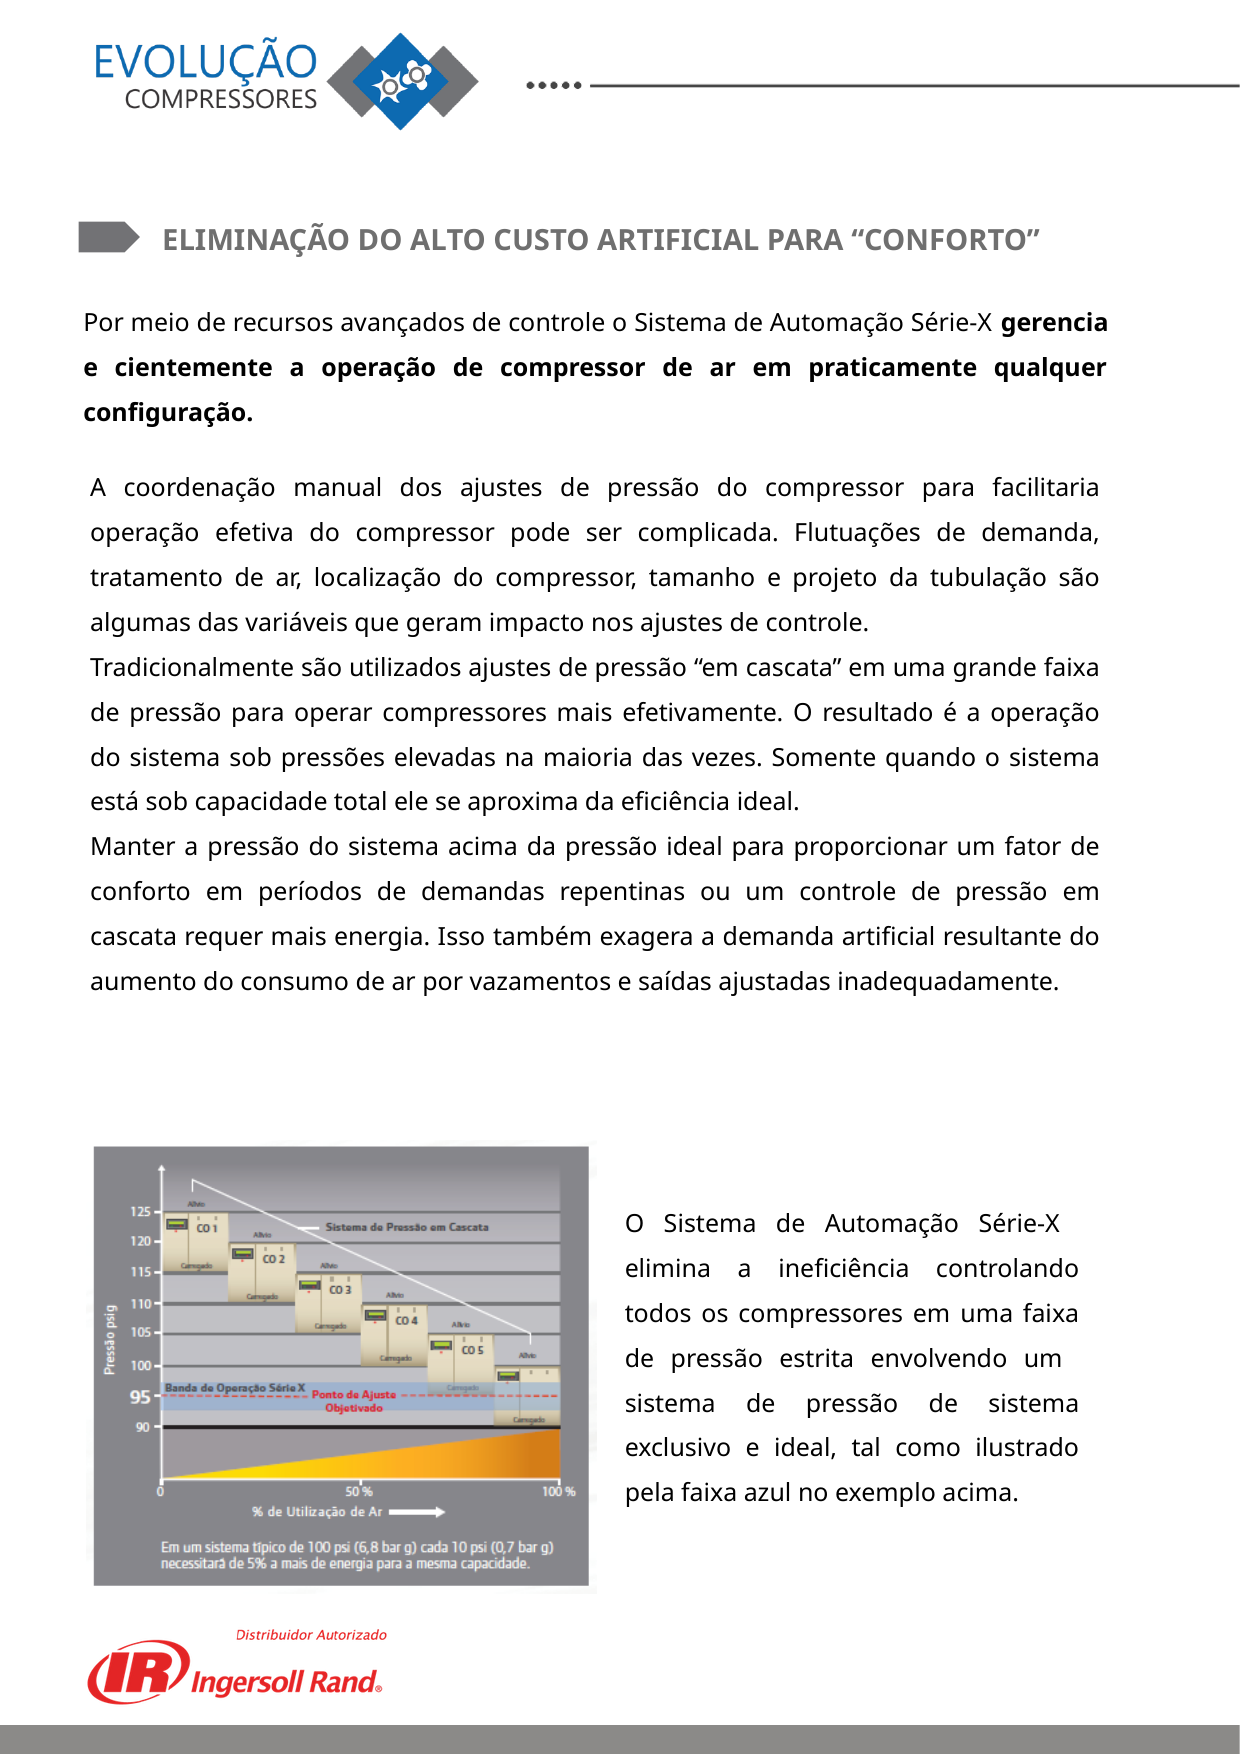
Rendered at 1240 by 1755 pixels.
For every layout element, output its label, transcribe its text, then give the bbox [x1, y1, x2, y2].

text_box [0, 1724, 1240, 1755]
text_box O Sistema de Automação Série-X elimina a ineficiência controlando todos os compressores em uma faixa de pressão estrita envolvendo um sistema de pressão de sistema exclusivo e ideal, tal como ilustrado pela faixa azul no exemplo acima. [610, 1185, 1095, 1515]
text_box Por meio de recursos avançados de controle o Sistema de Automação Série-X gerencia e cientemente a operação de compressor de ar em praticamente qualquer configuração. [68, 284, 1124, 434]
picture [85, 1139, 597, 1594]
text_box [78, 221, 141, 253]
text_box [44, 1591, 431, 1723]
text_box A coordenação manual dos ajustes de pressão do compressor para facilitaria operação efetiva do compressor pode ser complicada. Flutuações de demanda, tratamento de ar, localização do compressor, tamanho e projeto da tubulação são algumas das variáveis que geram impacto nos ajustes de controle. Tradicionalmente são utilizados ajustes de pressão “em cascata” em uma grande faixa de pressão para operar compressores mais efetivamente. O resultado é a operação do sistema sob pressões elevadas na maioria das vezes. Somente quando o sistema está sob capacidade total ele se aproxima da eficiência ideal. Manter a pressão do sistema acima da pressão ideal para proporcionar um fator de conforto em períodos de demandas repentinas ou um controle de pressão em cascata requer mais energia. Isso também exagera a demanda artificial resultante do aumento do consumo de ar por vazamentos e saídas ajustadas inadequadamente. [75, 449, 1117, 1003]
picture [21, 0, 1240, 136]
text_box ELIMINAÇÃO DO ALTO CUSTO ARTIFICIAL PARA “CONFORTO” [161, 215, 1175, 257]
